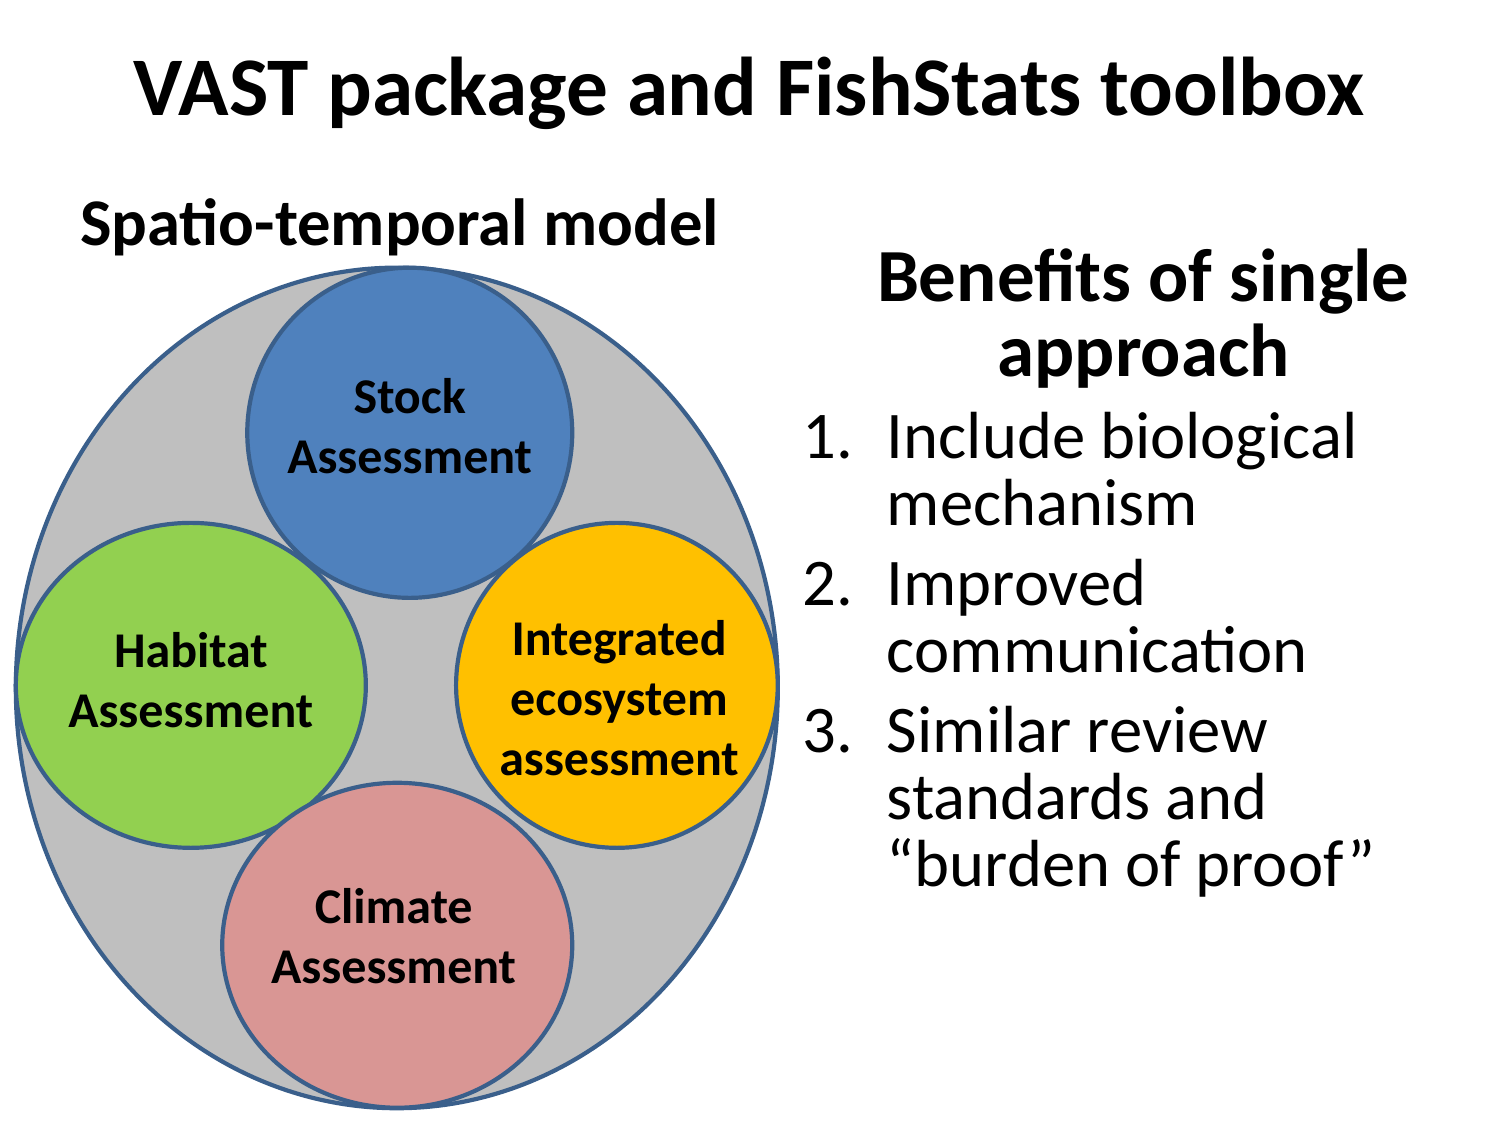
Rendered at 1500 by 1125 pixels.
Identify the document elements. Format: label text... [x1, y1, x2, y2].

text_box [242, 780, 553, 866]
list Benefits of single approach Include biological mechanism Improved communication Similar review standards and “burden of proof” [787, 237, 1500, 1125]
text_box [17, 746, 379, 1110]
text_box Integrated ecosystem assessment [453, 597, 785, 793]
text_box [264, 265, 556, 355]
text_box [325, 578, 491, 794]
text_box VAST package and FishStats toolbox [37, 24, 1463, 140]
text_box [569, 905, 575, 986]
text_box [230, 1001, 564, 1110]
text_box [255, 491, 565, 600]
text_box [20, 265, 398, 610]
text_box Stock Assessment [247, 355, 573, 491]
text_box [448, 269, 771, 597]
text_box [26, 746, 356, 850]
text_box [416, 793, 768, 1110]
text_box [493, 793, 741, 850]
text_box Spatio-temporal model [50, 171, 750, 267]
text_box [479, 520, 755, 597]
text_box [33, 520, 349, 610]
text_box Climate Assessment [218, 866, 569, 1001]
text_box Habitat Assessment [15, 610, 366, 746]
